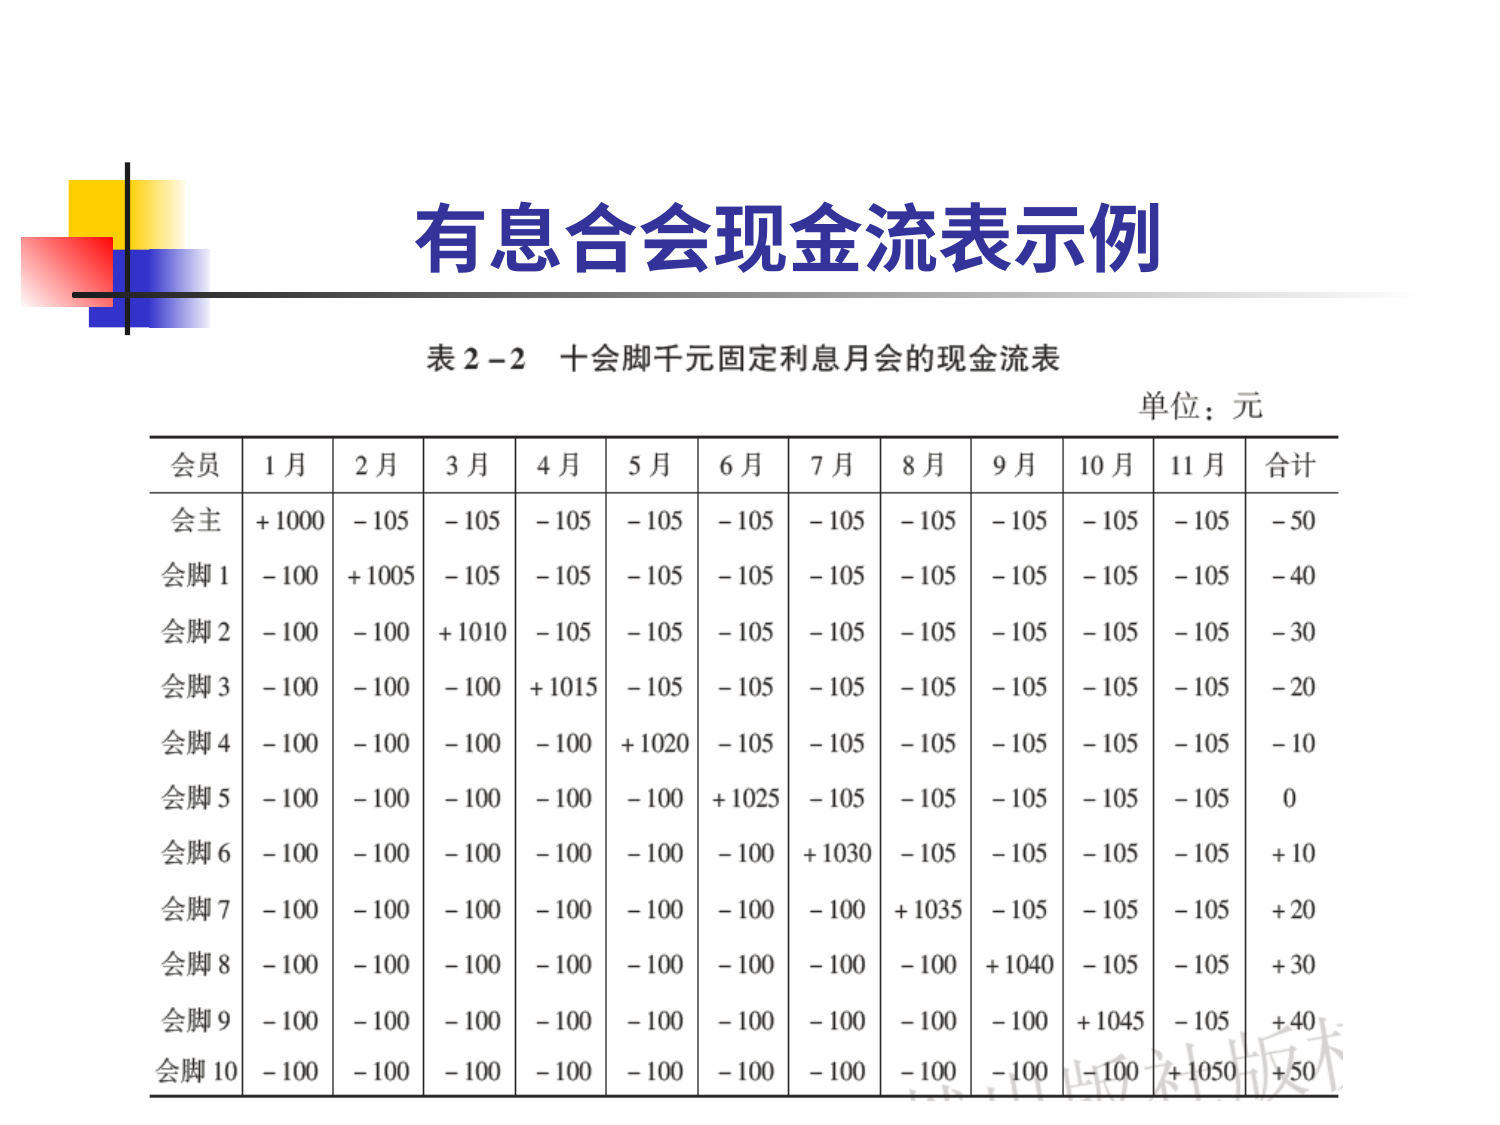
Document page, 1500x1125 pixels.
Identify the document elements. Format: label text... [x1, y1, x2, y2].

picture [147, 331, 1343, 1101]
title 有息合会现金流表示例 [182, 101, 1395, 290]
